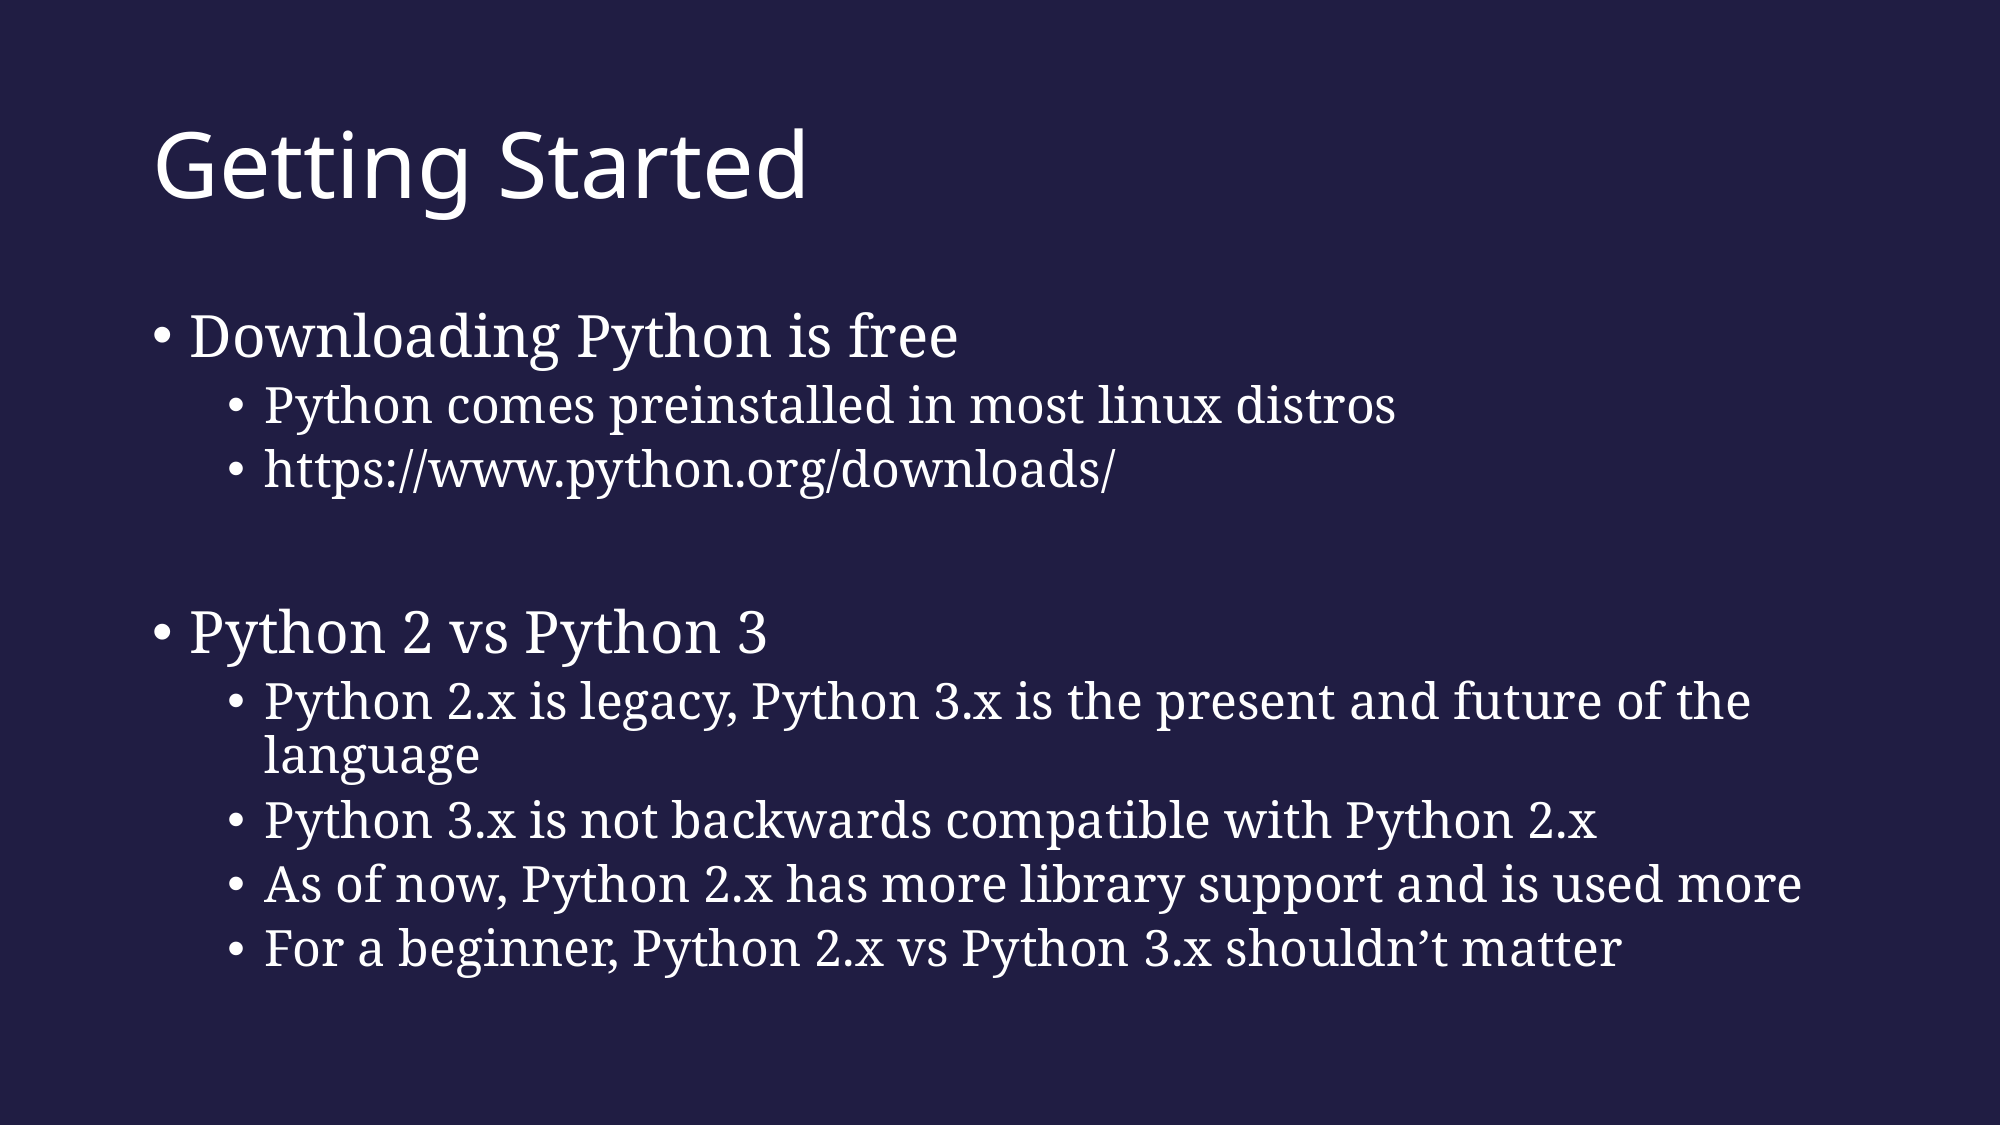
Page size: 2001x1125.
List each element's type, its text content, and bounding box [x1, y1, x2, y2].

list Downloading Python is free Python comes preinstalled in most linux distros https://www.python.org/downloads/ Python 2 vs Python 3 Python 2.x is legacy, Python 3.x is the present and future of the language Python 3.x is not backwards compatible with Python 2.x As of now, Python 2.x has more library support and is used more For a beginner, Python 2.x vs Python 3.x shouldn’t matter [137, 299, 1863, 1014]
title Getting Started [137, 59, 1863, 278]
